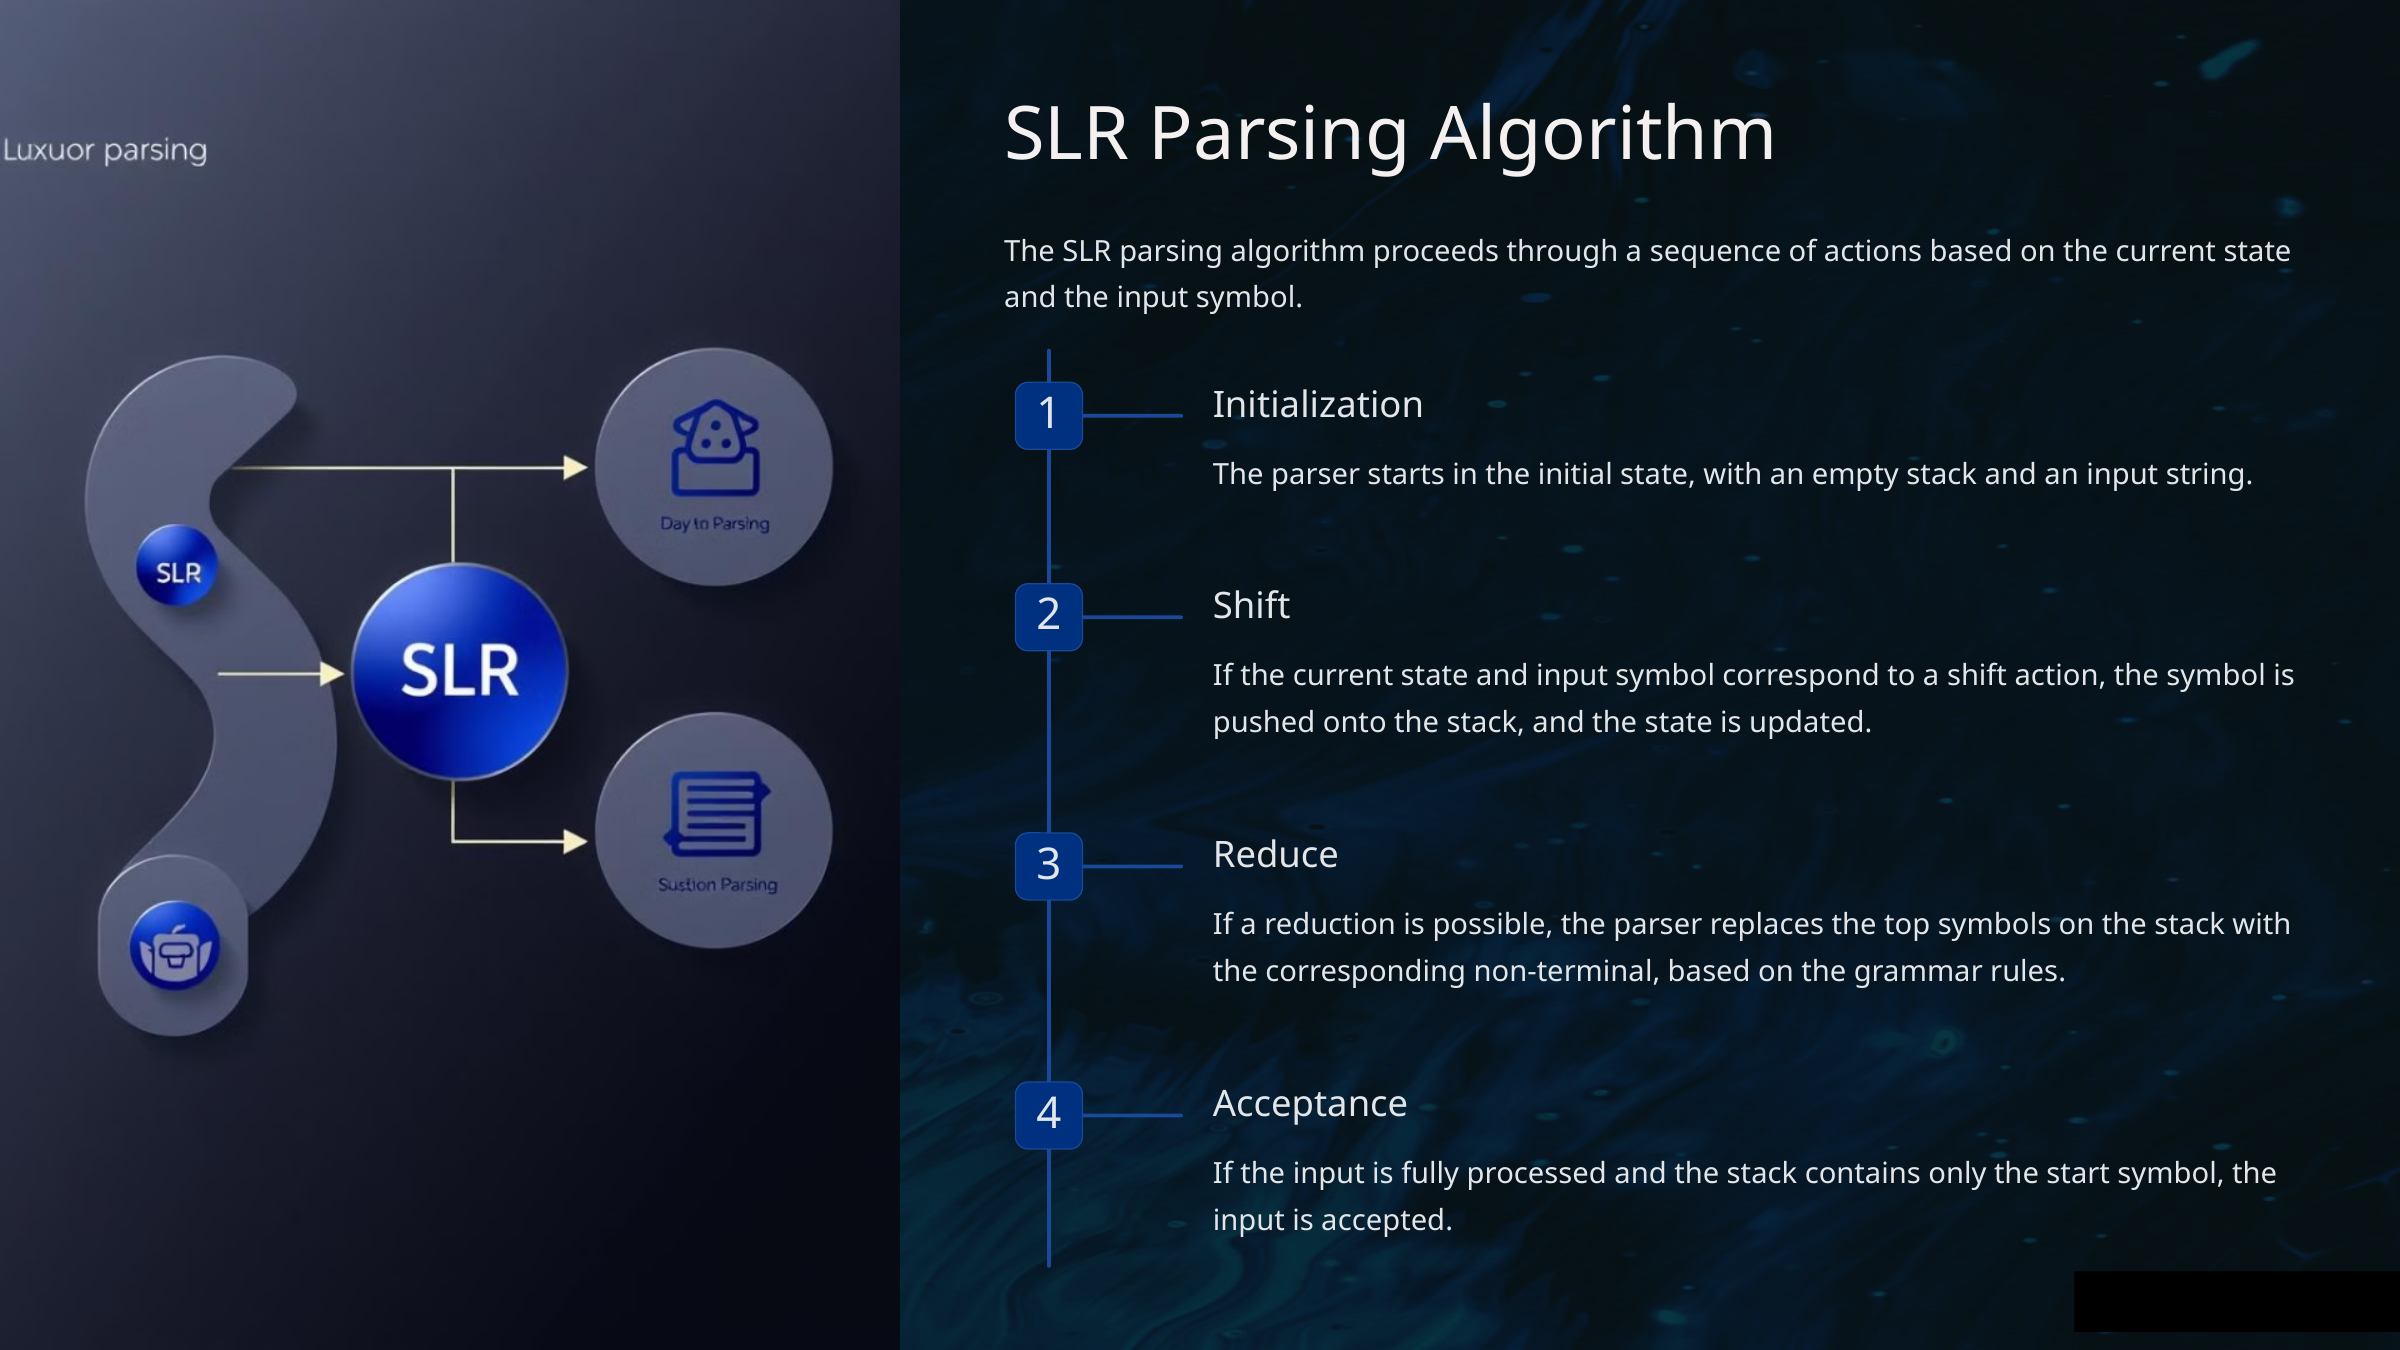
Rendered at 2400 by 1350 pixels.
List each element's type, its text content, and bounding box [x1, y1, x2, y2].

text_box The parser starts in the initial state, with an empty stack and an input string. [1212, 443, 2296, 491]
text_box [2074, 1271, 2400, 1332]
text_box Acceptance [1212, 1078, 1586, 1125]
text_box [1083, 615, 1183, 620]
text_box [1047, 348, 1051, 382]
text_box SLR Parsing Algorithm [1004, 82, 1750, 176]
text_box [1047, 1150, 1051, 1268]
text_box [1047, 900, 1051, 1081]
text_box If a reduction is possible, the parser replaces the top symbols on the stack with the corresponding non-terminal, based on the grammar rules. [1212, 893, 2296, 989]
text_box [1083, 413, 1183, 418]
text_box [1015, 382, 1083, 450]
text_box [1083, 864, 1183, 869]
text_box Initialization [1212, 378, 1586, 426]
text_box [1015, 1081, 1083, 1150]
text_box The SLR parsing algorithm proceeds through a sequence of actions based on the current state and the input symbol. [1004, 219, 2296, 316]
text_box [1047, 450, 1051, 583]
text_box [1015, 583, 1083, 651]
text_box [1083, 1113, 1183, 1118]
text_box 4 [1036, 1093, 1062, 1138]
picture [0, 0, 2400, 1350]
text_box 2 [1036, 594, 1062, 640]
text_box 3 [1036, 844, 1062, 889]
text_box [1015, 832, 1083, 900]
text_box If the current state and input symbol correspond to a shift action, the symbol is pushed onto the stack, and the state is updated. [1212, 644, 2296, 740]
text_box [1047, 651, 1051, 832]
text_box If the input is fully processed and the stack contains only the start symbol, the input is accepted. [1212, 1142, 2296, 1239]
text_box 1 [1038, 393, 1060, 439]
text_box Shift [1212, 579, 1586, 627]
text_box Reduce [1212, 829, 1586, 876]
